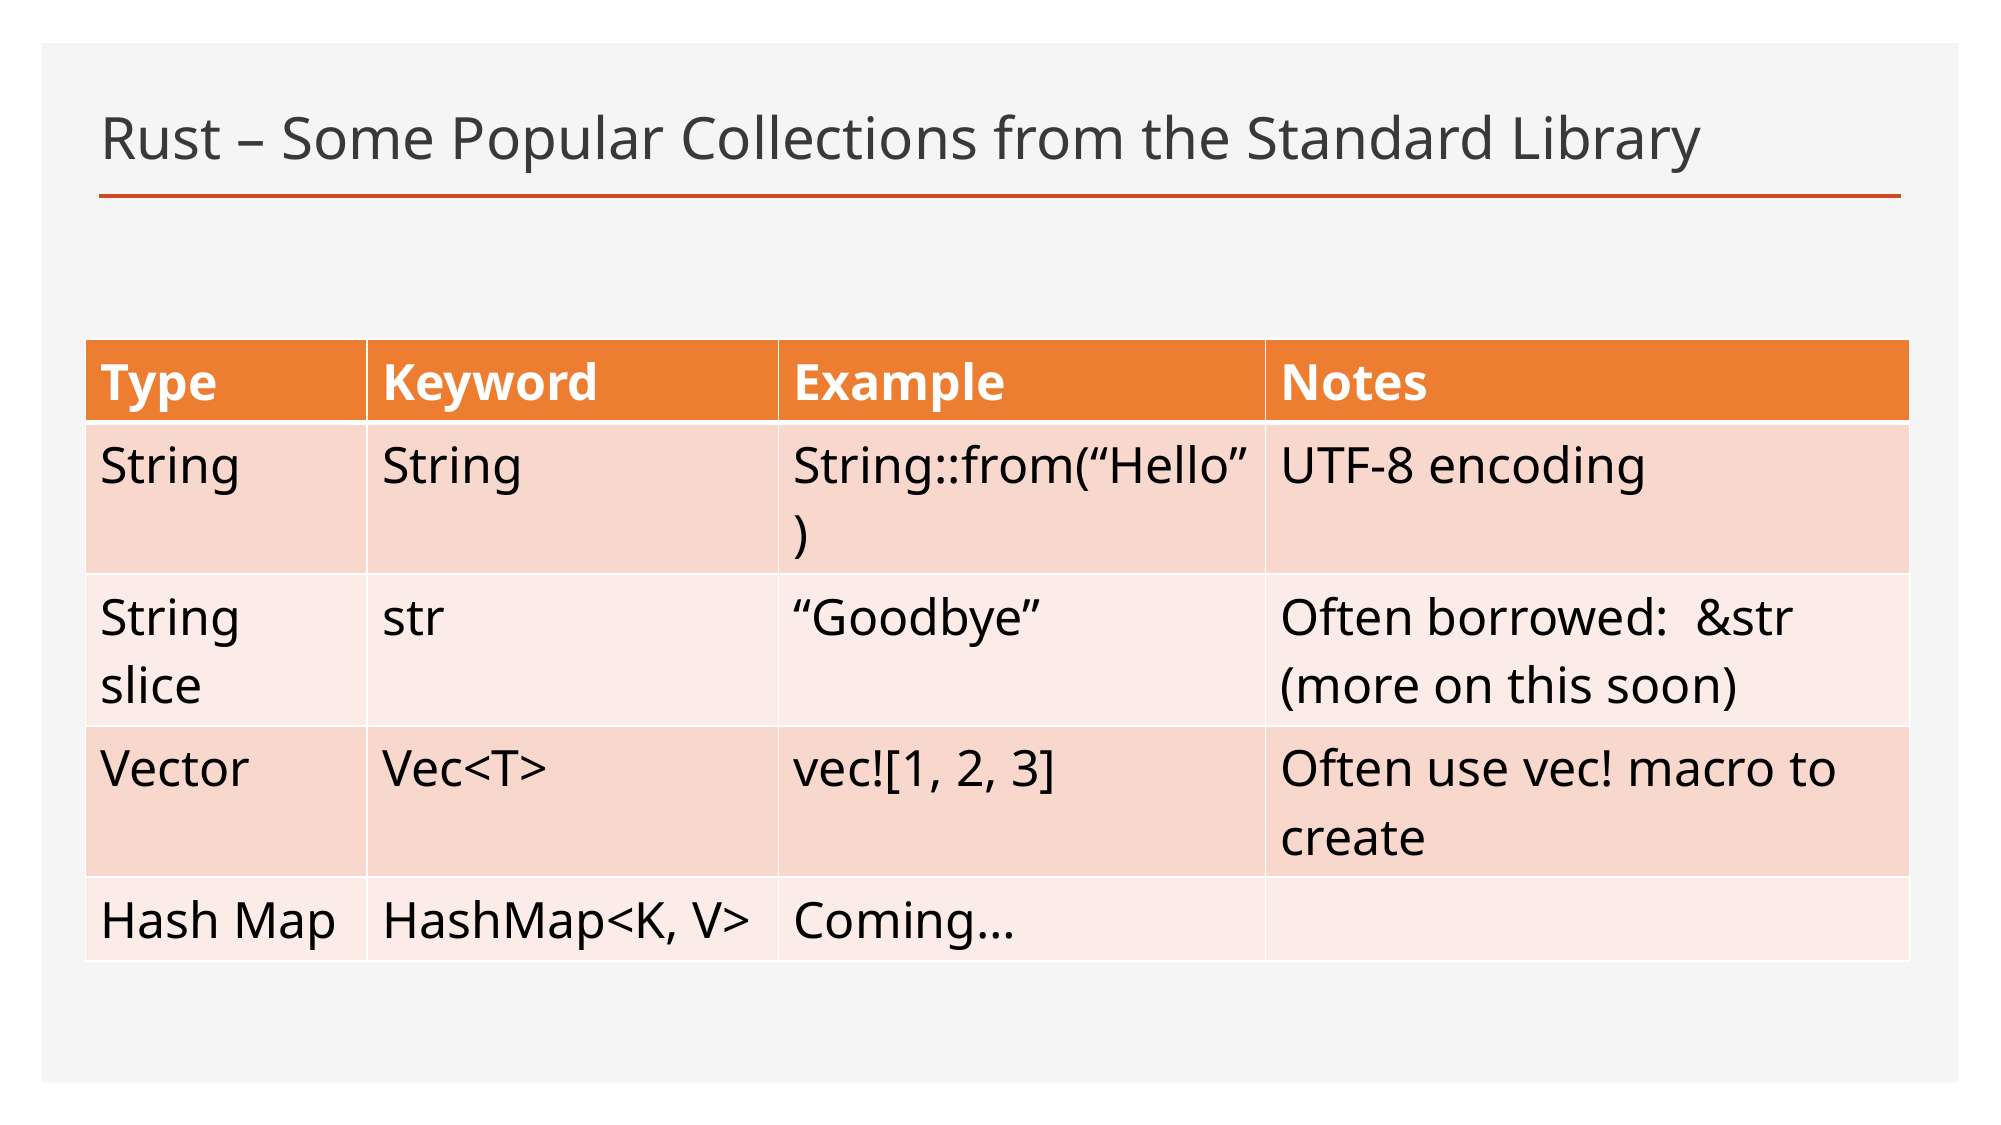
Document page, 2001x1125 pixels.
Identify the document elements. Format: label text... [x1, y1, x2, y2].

table_cell String [86, 425, 366, 573]
table_cell String [368, 425, 778, 573]
table_cell HashMap<K, V> [368, 878, 778, 960]
table_header Keyword [368, 340, 778, 420]
table_cell Often use vec! macro to create [1266, 727, 1909, 876]
table_cell Often borrowed: &str (more on this soon) [1266, 575, 1909, 725]
title Rust – Some Popular Collections from the Standard Library [85, 73, 1910, 179]
table_header Example [779, 340, 1265, 420]
table_cell str [368, 575, 778, 725]
table_cell Hash Map [86, 878, 366, 960]
table_cell vec![1, 2, 3] [779, 727, 1265, 876]
table_cell “Goodbye” [779, 575, 1265, 725]
table_cell String::from(“Hello”) [779, 425, 1265, 573]
table_cell Coming… [779, 878, 1265, 960]
table_cell [1266, 878, 1909, 960]
table_cell UTF-8 encoding [1266, 425, 1909, 573]
table_header Type [86, 340, 366, 420]
table_cell String slice [86, 575, 366, 725]
table_header Notes [1266, 340, 1909, 420]
table_cell Vec<T> [368, 727, 778, 876]
table_cell Vector [86, 727, 366, 876]
